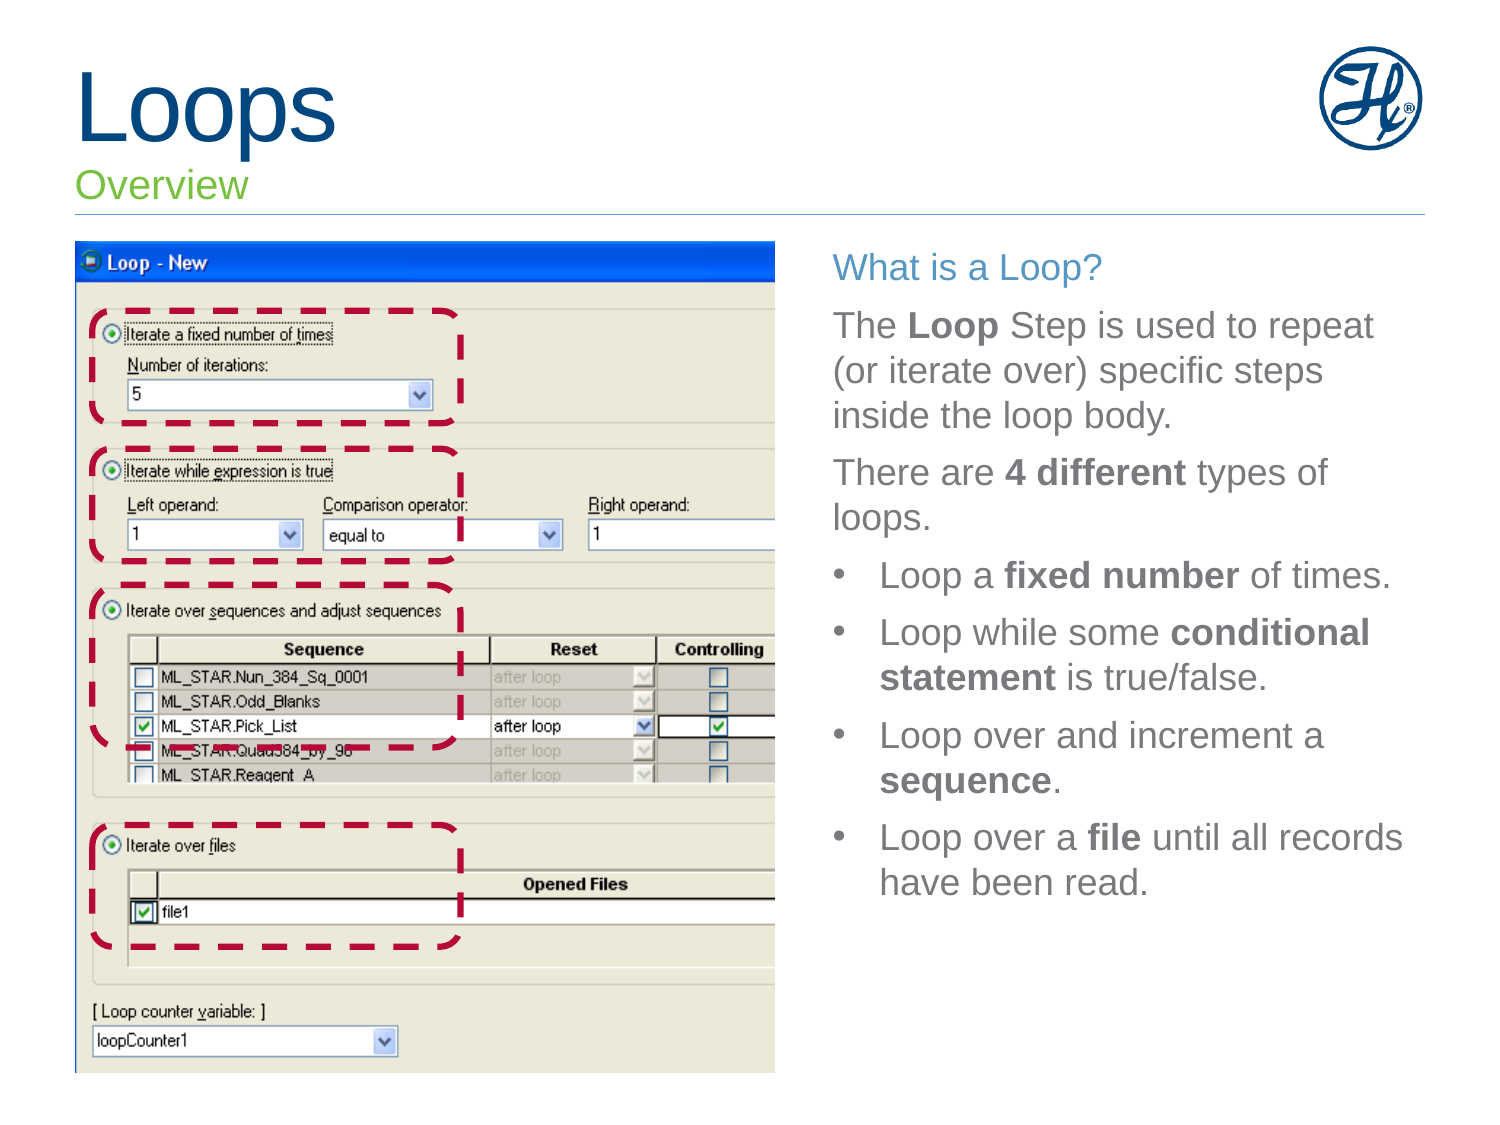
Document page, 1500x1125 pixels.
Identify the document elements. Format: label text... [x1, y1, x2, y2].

list Overview [74, 155, 1425, 216]
title Loops [74, 0, 1369, 155]
picture [75, 241, 775, 1073]
picture [1369, 41, 1426, 155]
text_box What is a Loop? The Loop Step is used to repeat (or iterate over) specific steps inside the loop body. There are 4 different types of loops. Loop a fixed number of times. Loop while some conditional statement is true/false. Loop over and increment a sequence. Loop over a file until all records have been read. [817, 235, 1425, 911]
